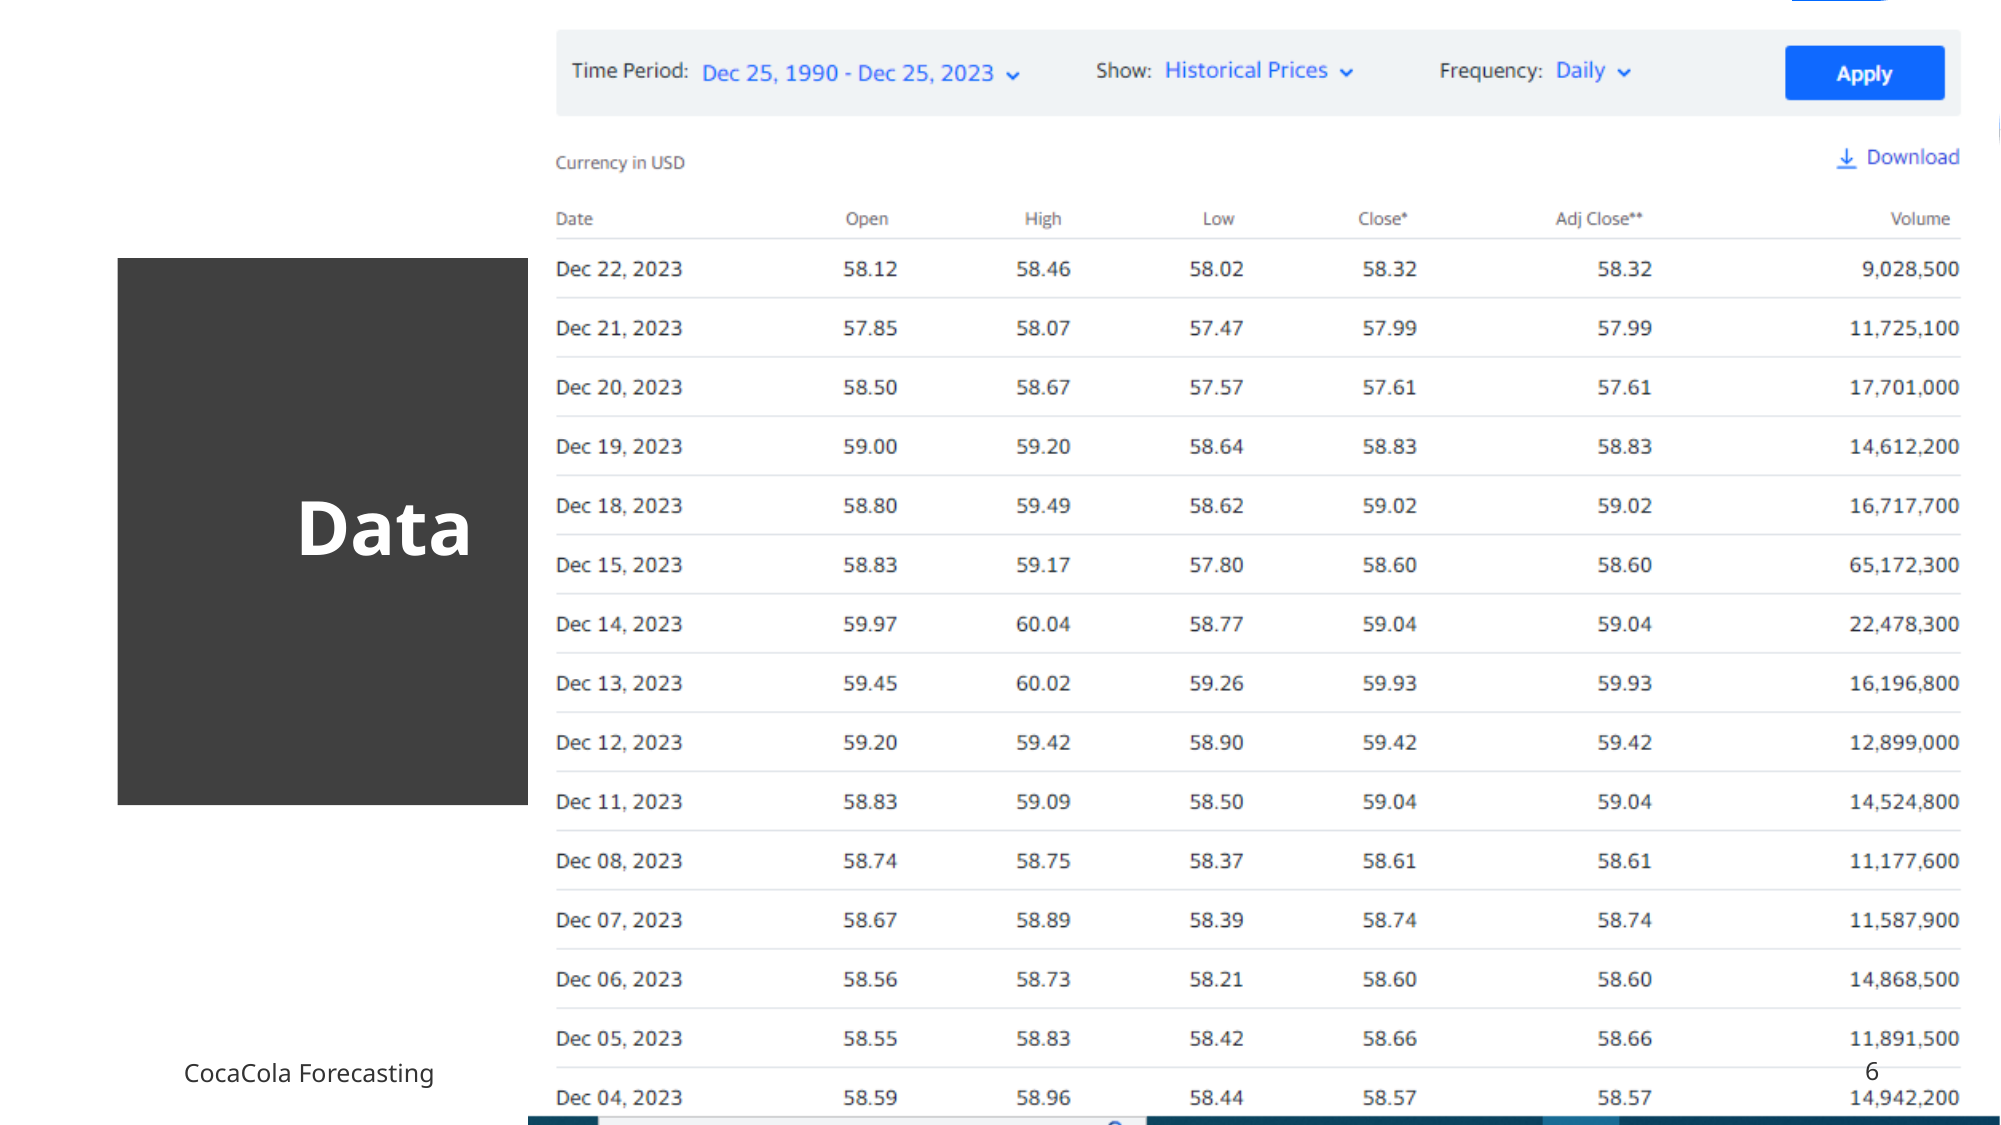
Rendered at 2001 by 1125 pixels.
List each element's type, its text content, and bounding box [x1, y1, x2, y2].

title Data [168, 322, 519, 741]
picture [519, 1, 2000, 1125]
footer CocaCola Forecasting [168, 1042, 519, 1103]
text_box [116, 257, 519, 807]
